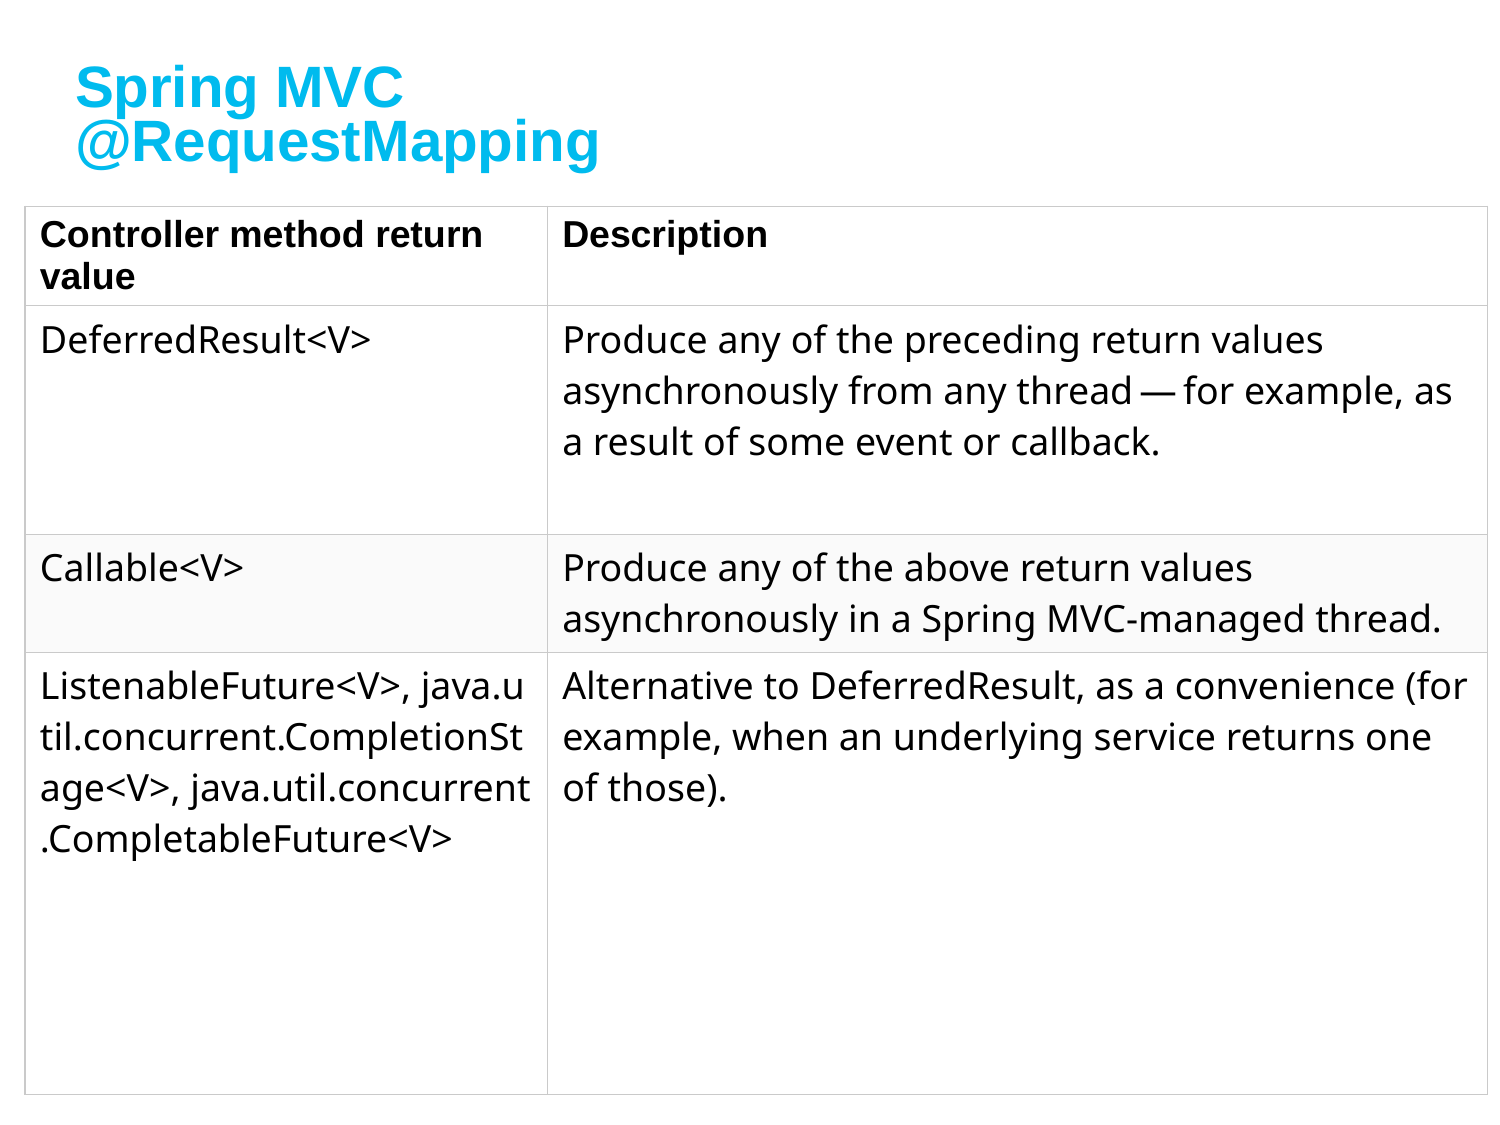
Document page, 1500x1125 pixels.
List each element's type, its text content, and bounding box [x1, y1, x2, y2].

table_header Description [548, 207, 1487, 305]
table_cell Produce any of the preceding return values asynchronously from any thread — for example, as a result of some event or callback. [548, 306, 1487, 534]
table_cell DeferredResult<V> [26, 306, 547, 534]
table_cell Alternative to DeferredResult, as a convenience (for example, when an underlying service returns one of those). [548, 653, 1487, 1094]
table_cell ListenableFuture<V>, java.util.concurrent.CompletionStage<V>, java.util.concurrent.CompletableFuture<V> [26, 653, 547, 1094]
table_cell Callable<V> [26, 535, 547, 652]
table_cell Produce any of the above return values asynchronously in a Spring MVC-managed thread. [548, 535, 1487, 652]
title Spring MVC @RequestMapping [75, 30, 1425, 173]
table_header Controller method return value [26, 207, 547, 305]
